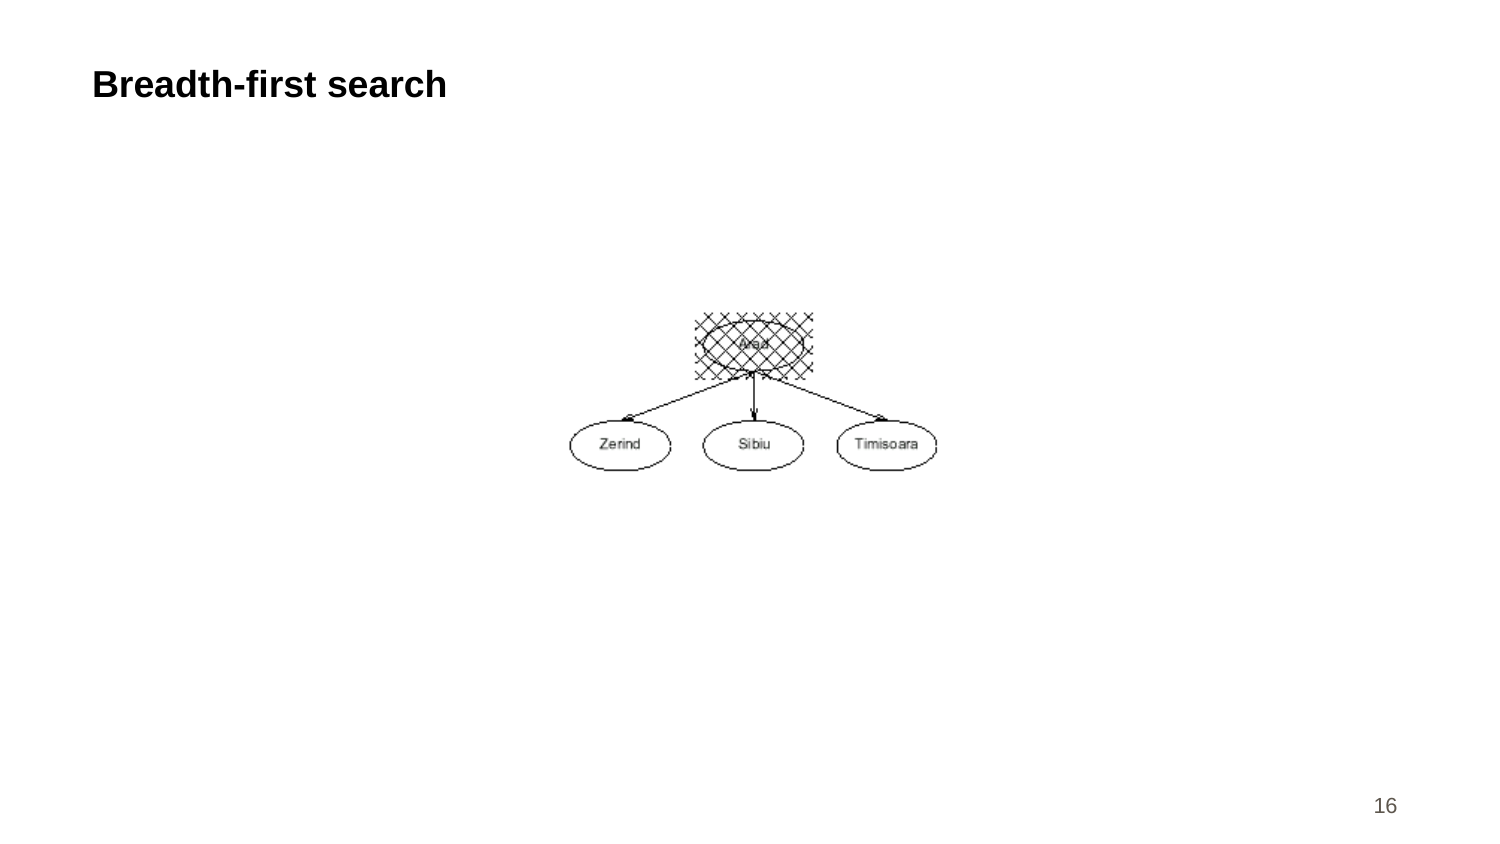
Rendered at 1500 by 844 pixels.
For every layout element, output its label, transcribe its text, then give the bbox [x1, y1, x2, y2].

picture [534, 280, 967, 526]
slide_number 16 [1099, 768, 1413, 826]
title Breadth-first search [76, 27, 1415, 113]
